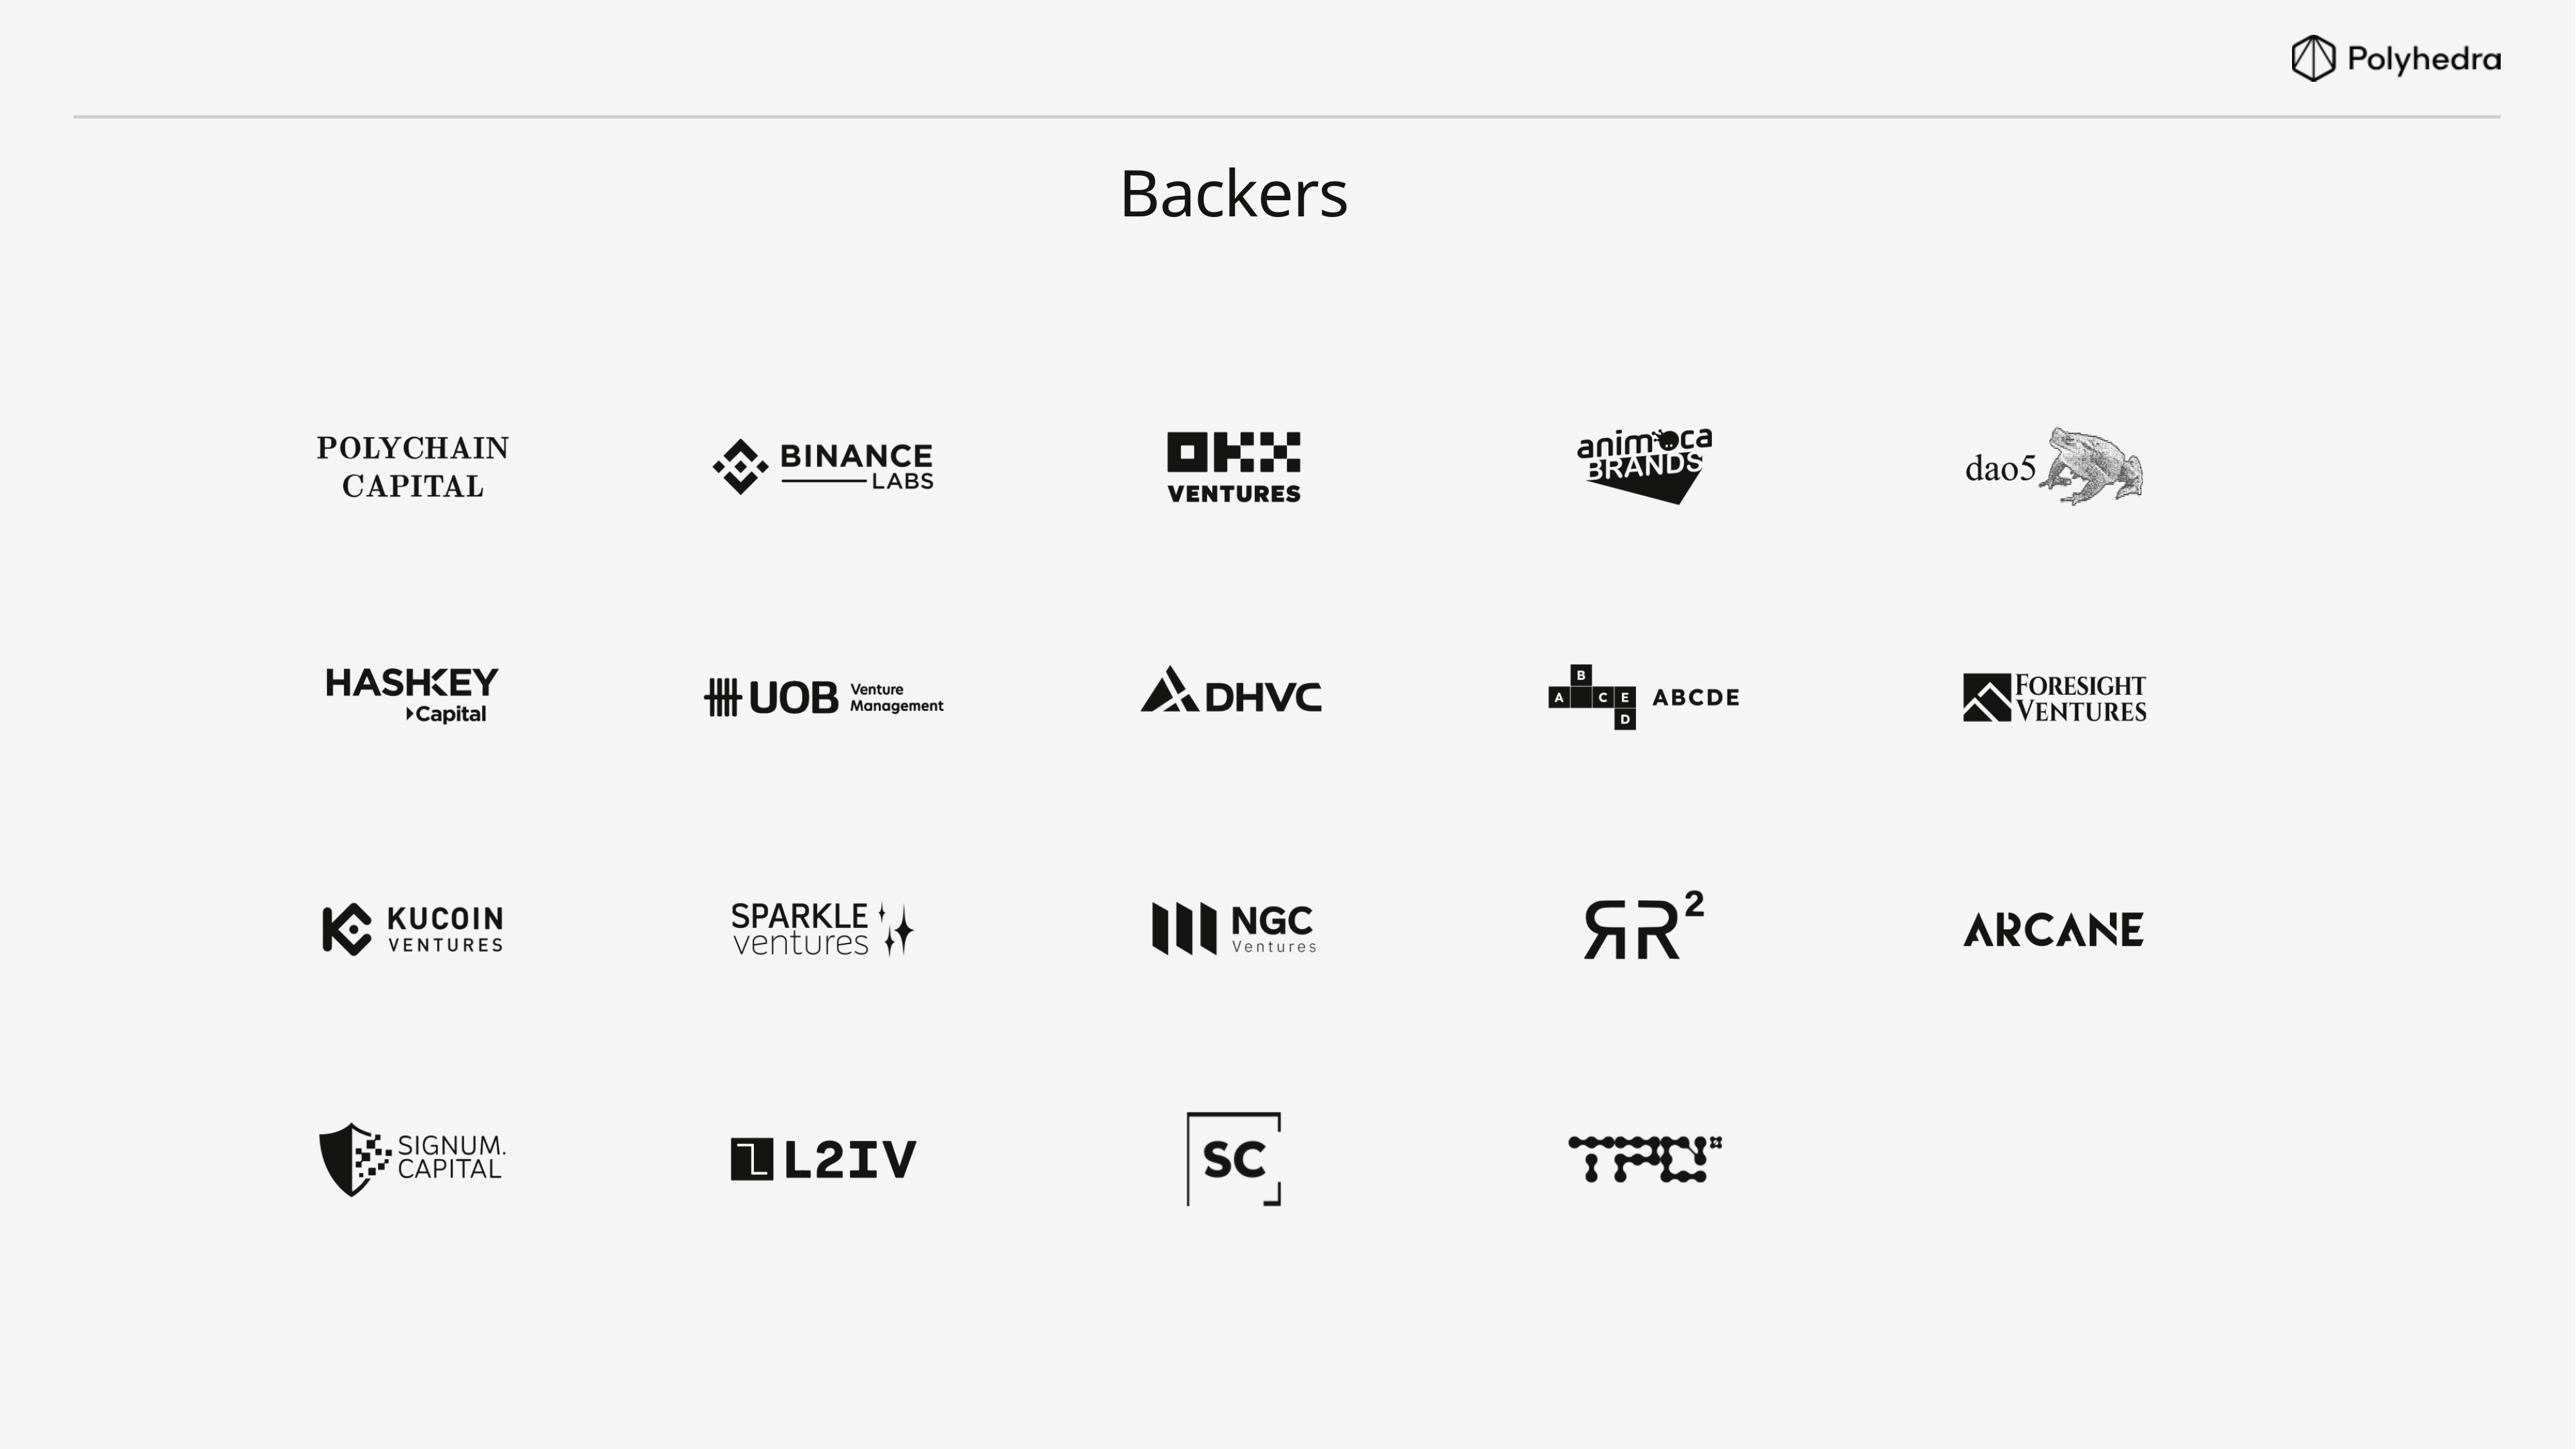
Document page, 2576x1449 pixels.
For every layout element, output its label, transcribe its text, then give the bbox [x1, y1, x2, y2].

picture [1055, 1070, 1413, 1248]
picture [645, 609, 1002, 786]
text_box Backers [170, 171, 2298, 250]
picture [645, 378, 1002, 556]
picture [1055, 840, 1413, 1018]
picture [234, 609, 592, 786]
picture [234, 1070, 592, 1248]
picture [1876, 609, 2233, 786]
picture [645, 840, 1002, 1018]
picture [2292, 35, 2501, 82]
picture [73, 115, 2501, 118]
picture [234, 378, 592, 556]
picture [1466, 609, 1823, 786]
picture [1055, 609, 1413, 786]
picture [234, 840, 592, 1018]
picture [645, 1070, 1002, 1248]
picture [1055, 378, 1413, 556]
picture [1466, 378, 1823, 556]
picture [1466, 840, 1823, 1018]
picture [1876, 378, 2233, 556]
picture [1466, 1070, 1823, 1248]
picture [1876, 840, 2233, 1018]
